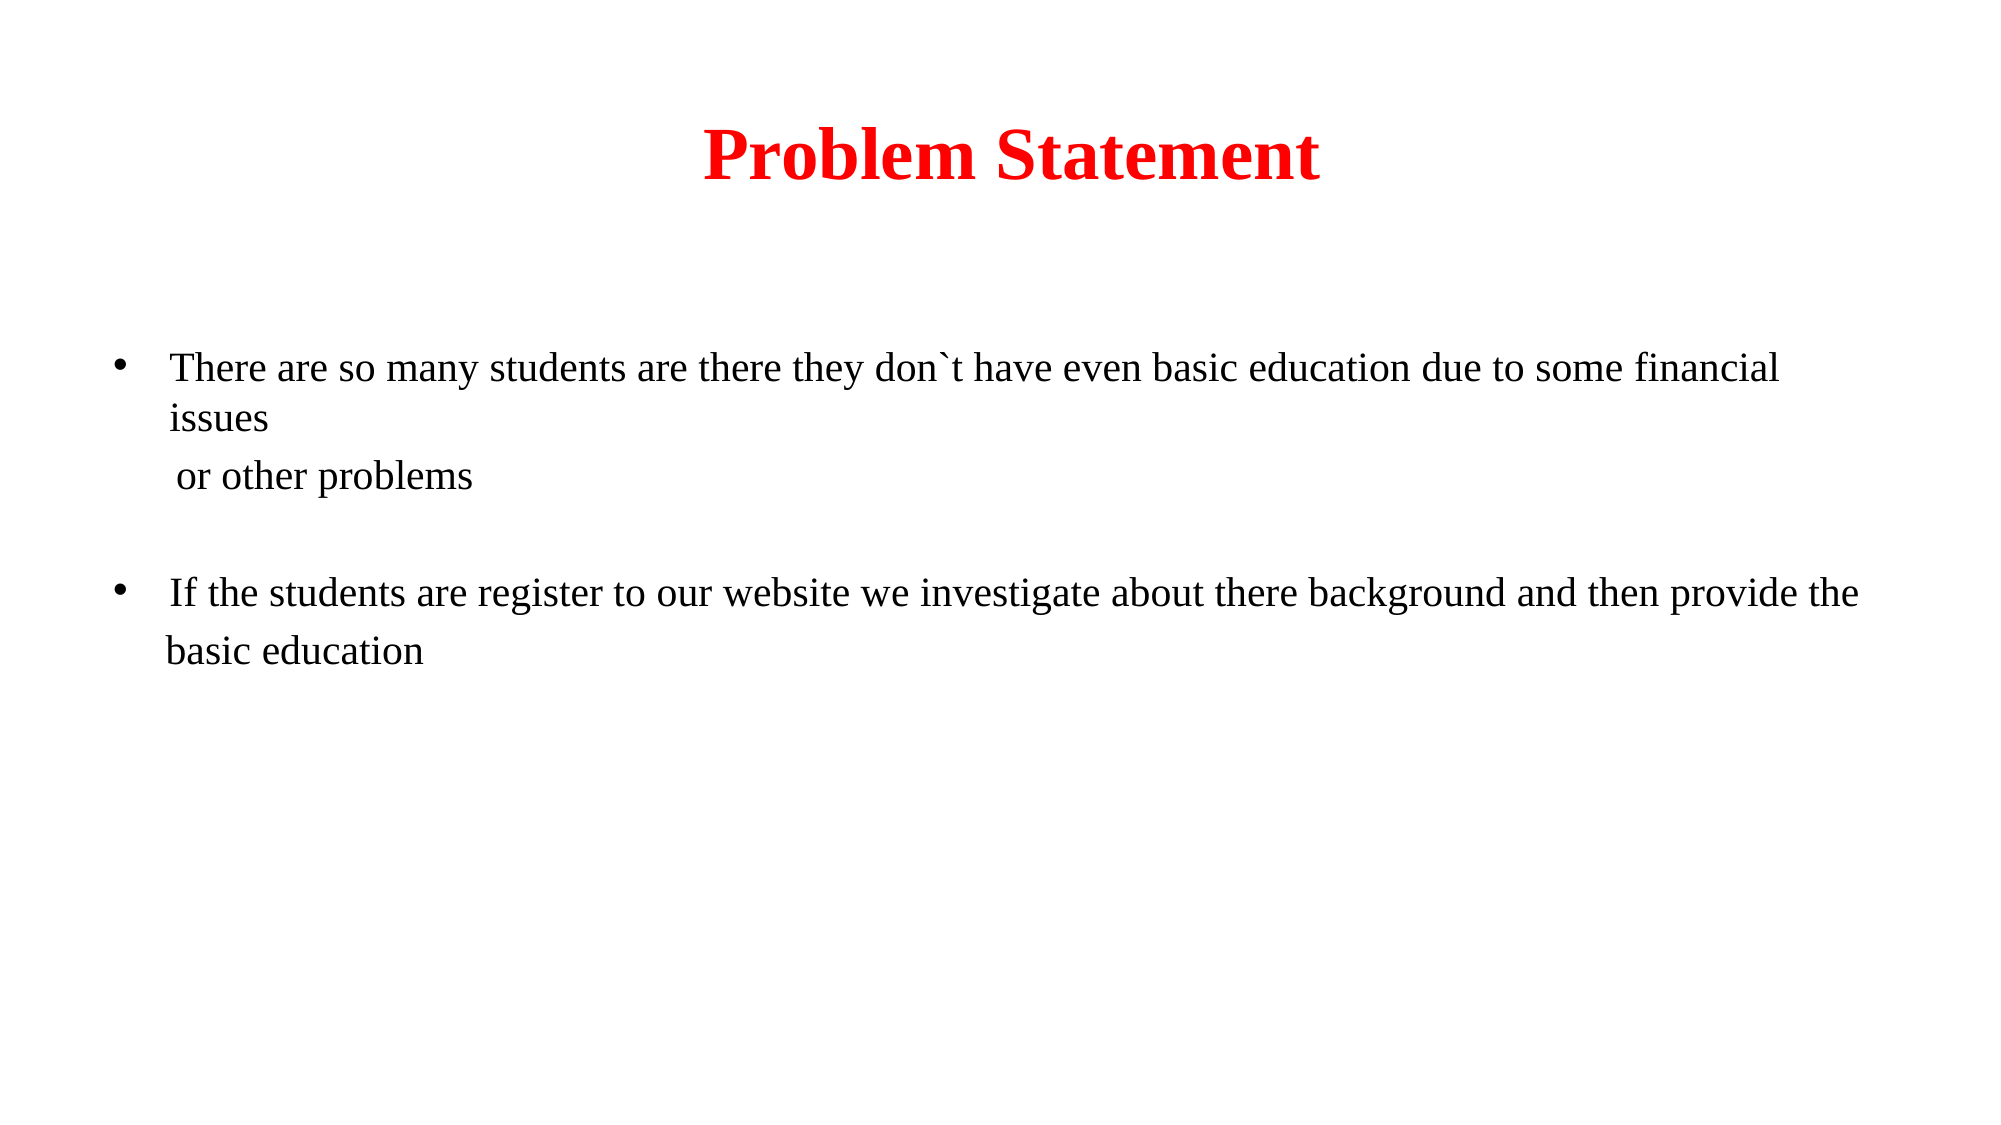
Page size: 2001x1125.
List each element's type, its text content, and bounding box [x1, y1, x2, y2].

list There are so many students are there they don`t have even basic education due to some financial issues or other problems If the students are register to our website we investigate about there background and then provide the basic education [98, 331, 1900, 726]
title Problem Statement [124, 112, 1900, 277]
